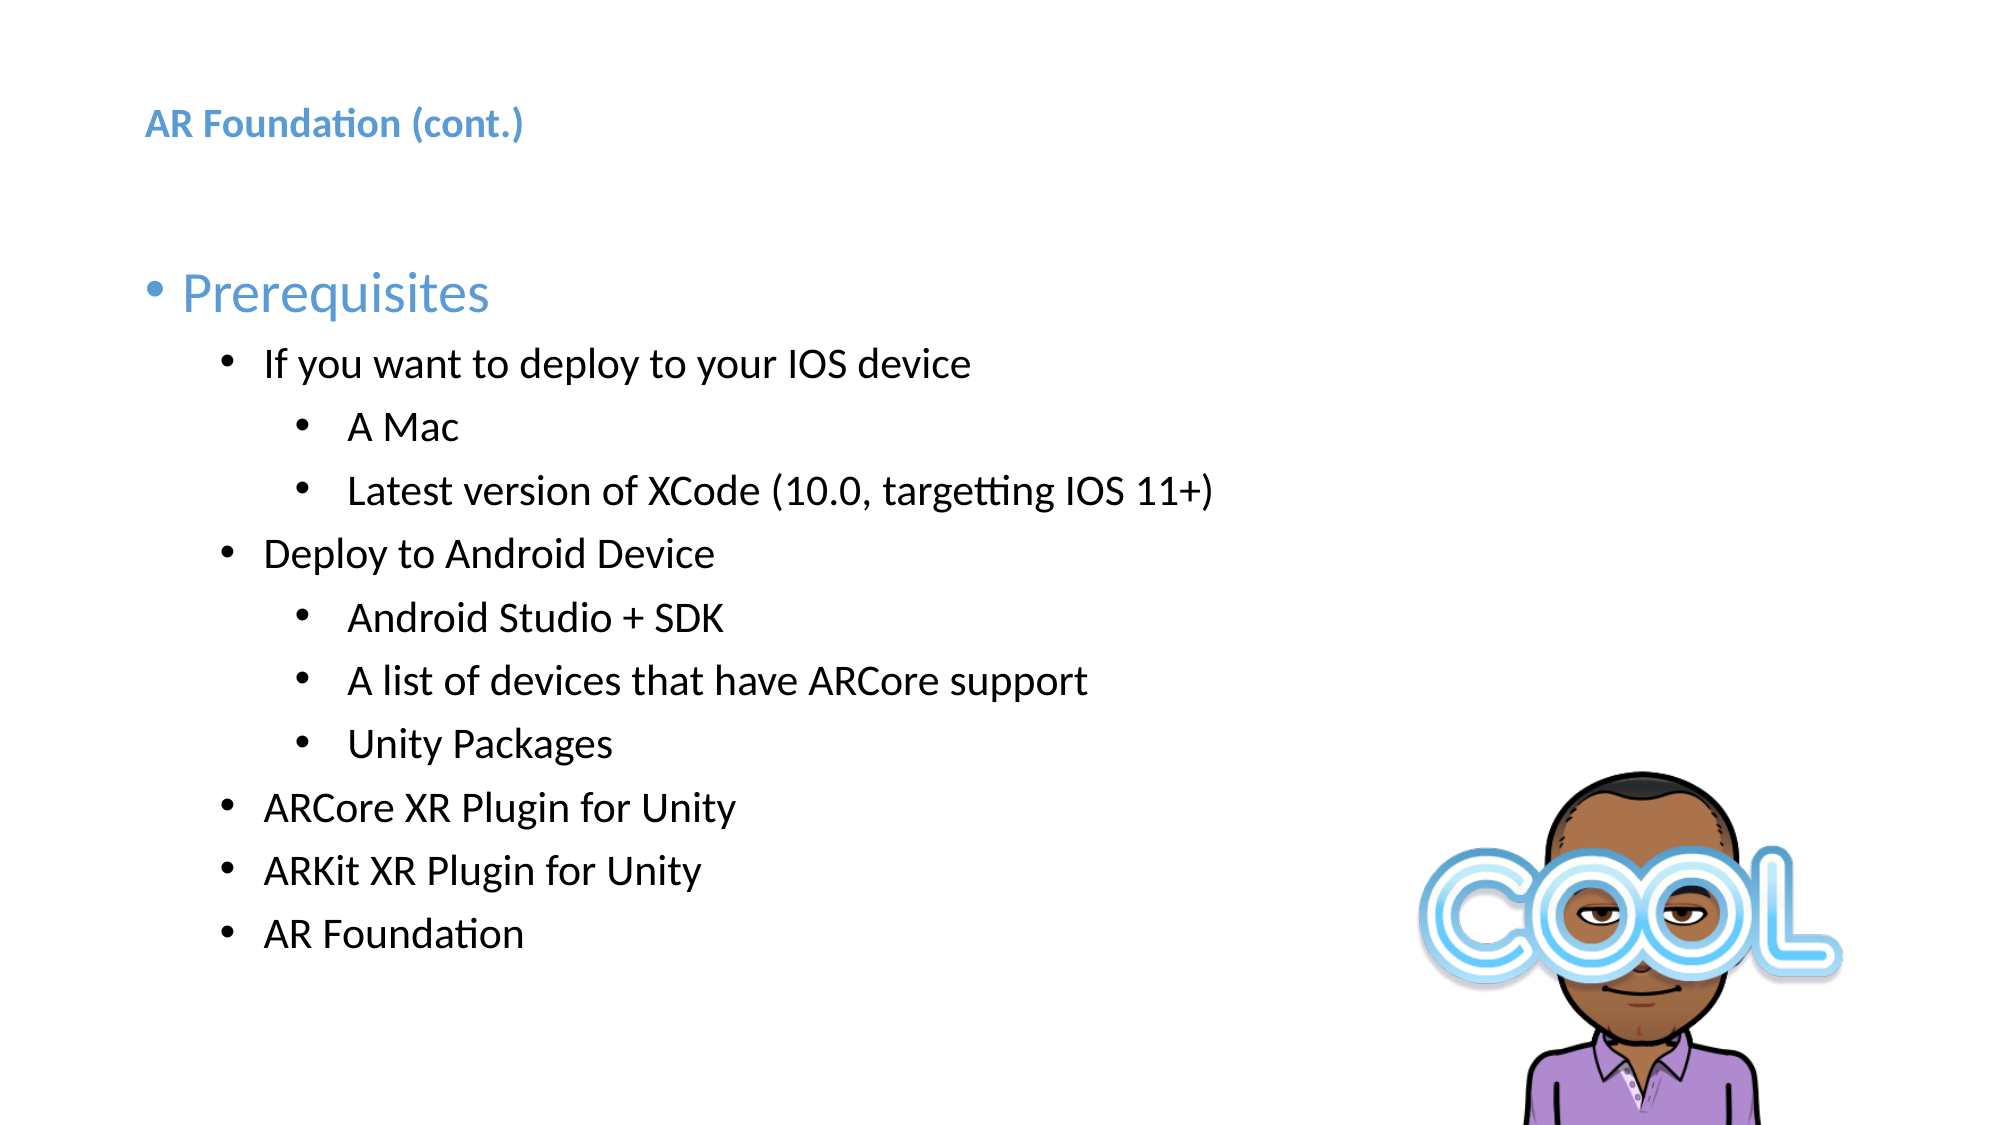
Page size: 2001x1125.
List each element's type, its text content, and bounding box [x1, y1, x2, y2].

picture [1405, 674, 1856, 1125]
list Prerequisites If you want to deploy to your IOS device A Mac Latest version of XCode (10.0, targetting IOS 11+) Deploy to Android Device Android Studio + SDK A list of devices that have ARCore support Unity Packages ARCore XR Plugin for Unity ARKit XR Plugin for Unity AR Foundation [136, 259, 1863, 974]
title AR Foundation (cont.) [136, 75, 1863, 173]
